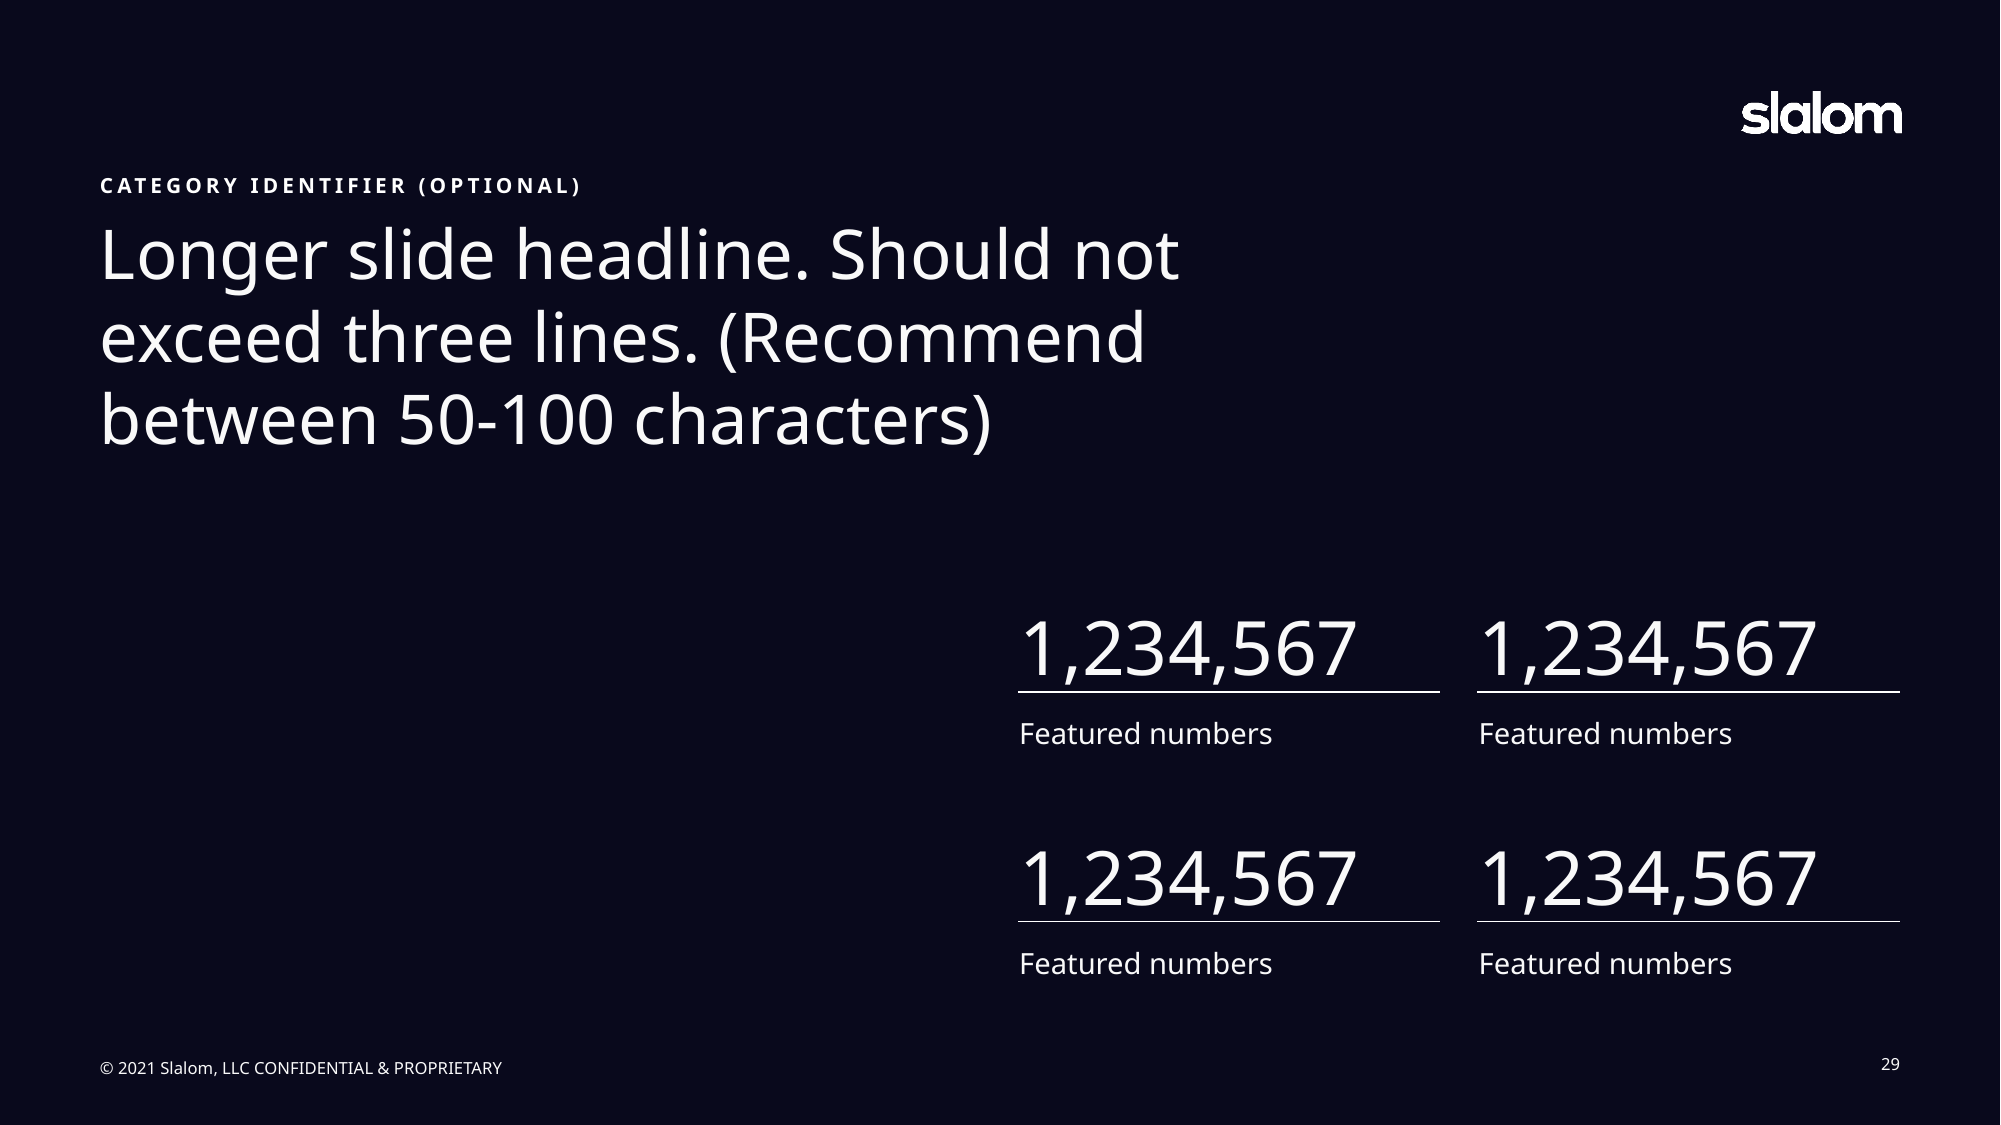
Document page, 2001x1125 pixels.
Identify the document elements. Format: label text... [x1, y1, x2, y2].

picture [1741, 91, 1902, 134]
slide_number 29 [1412, 1035, 1900, 1096]
text_box 1,234,567 Featured numbers [1477, 572, 1900, 692]
text_box 1,234,567 Featured numbers [1017, 572, 1441, 692]
text_box CATEGORY IDENTIFIER (OPTIONAL) [98, 170, 727, 198]
text_box Longer slide headline. Should not exceed three lines. (Recommend between 50-100 characters) [98, 209, 1288, 461]
text_box 1,234,567 Featured numbers [1017, 802, 1441, 921]
text_box 1,234,567 Featured numbers [1017, 922, 1441, 977]
text_box 1,234,567 Featured numbers [1477, 693, 1900, 747]
text_box 1,234,567 Featured numbers [1477, 922, 1900, 977]
text_box 1,234,567 Featured numbers [1477, 802, 1900, 921]
footer © 2021 Slalom, LLC CONFIDENTIAL & PROPRIETARY [99, 1038, 759, 1099]
text_box 1,234,567 Featured numbers [1017, 693, 1441, 747]
